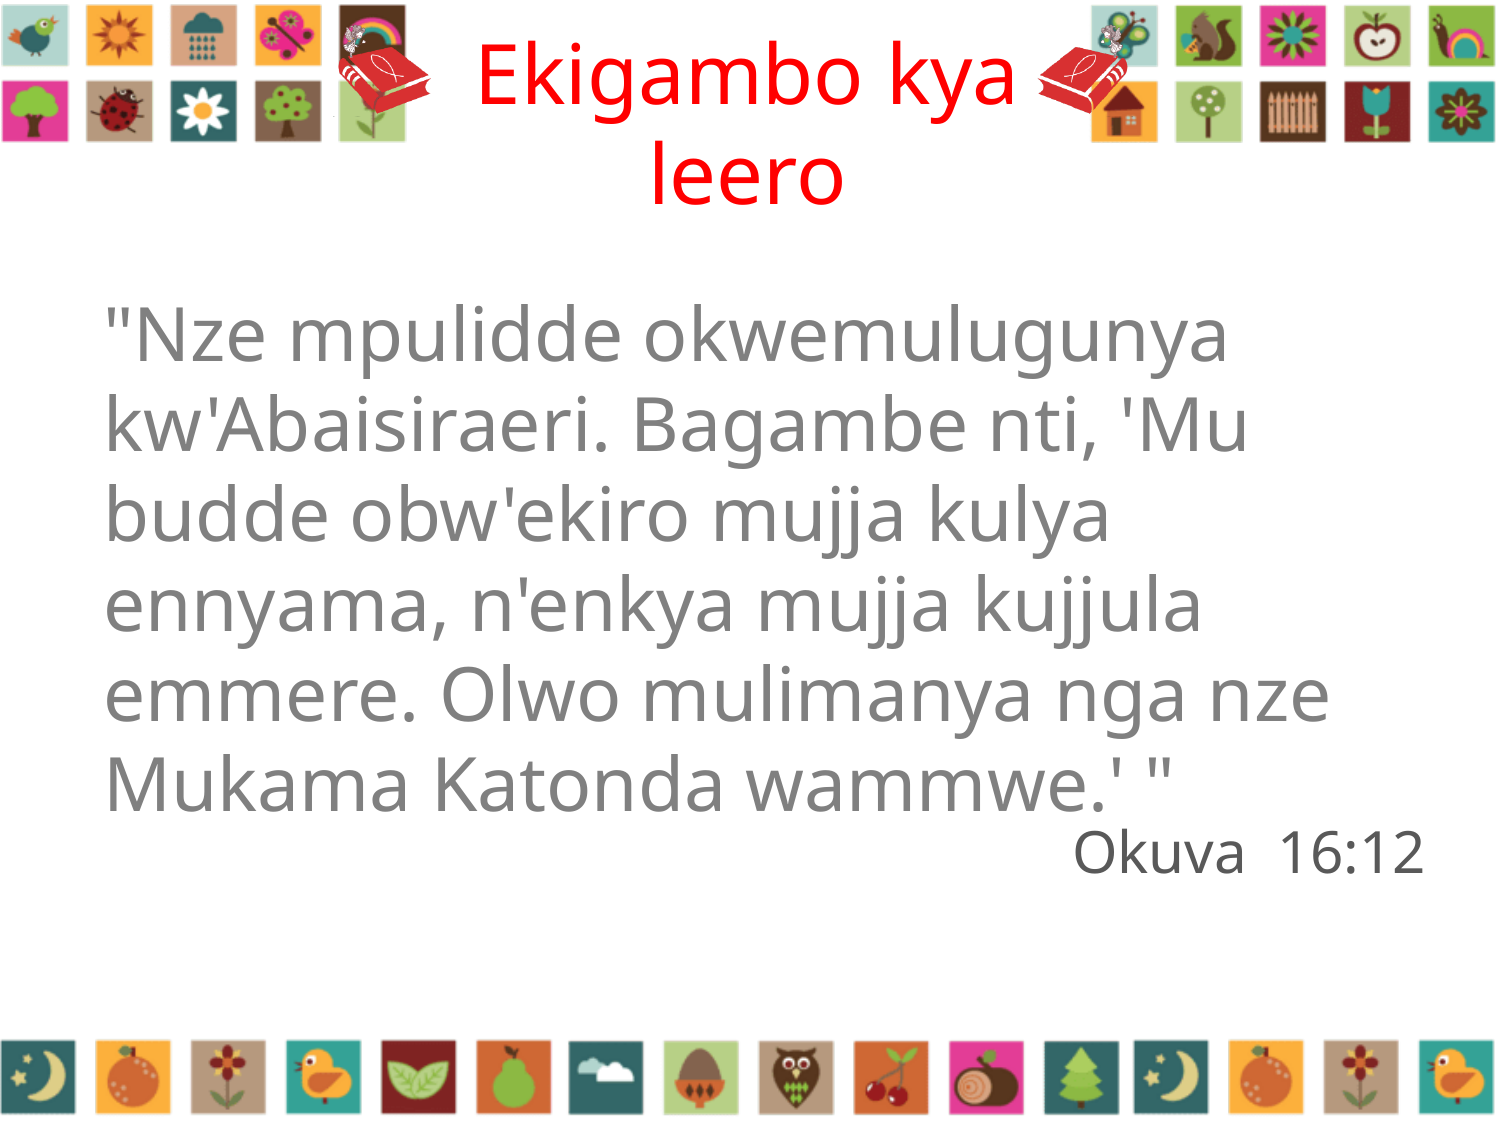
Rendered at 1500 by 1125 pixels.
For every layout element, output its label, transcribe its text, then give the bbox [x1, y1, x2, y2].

text_box Ekigambo kya leero [414, 13, 1080, 229]
text_box Okuva 16:12 [808, 807, 1441, 893]
picture [0, 3, 463, 150]
text_box "Nze mpulidde okwemulugunya kw'Abaisiraeri. Bagambe nti, 'Mu budde obw'ekiro mujja kulya ennyama, n'enkya mujja kujjula emmere. Olwo mulimanya nga nze Mukama Katonda wammwe.' " [88, 278, 1436, 834]
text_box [0, 1028, 1500, 1118]
picture [1005, 3, 1500, 150]
